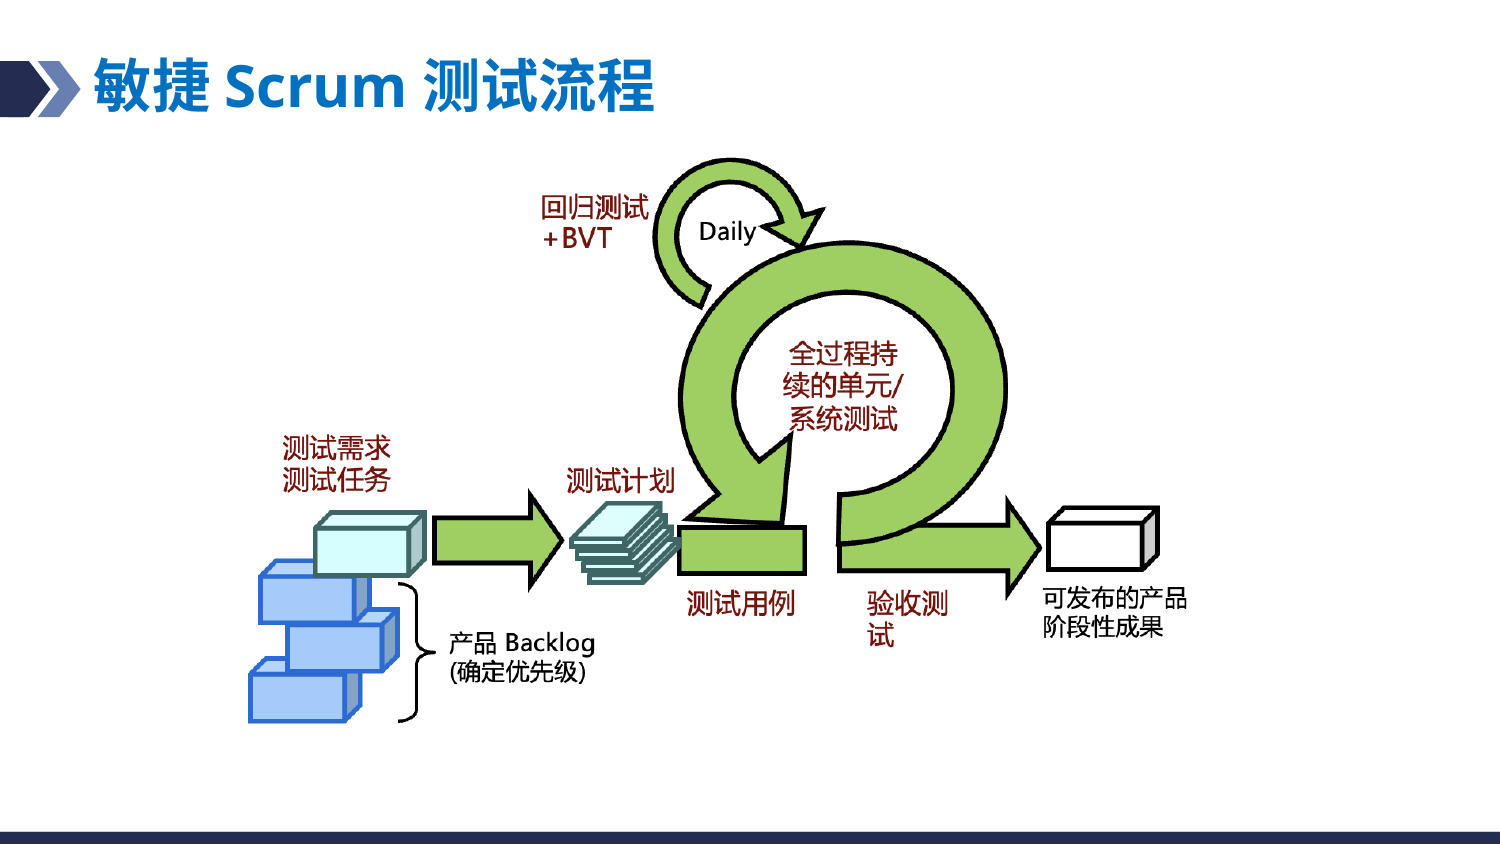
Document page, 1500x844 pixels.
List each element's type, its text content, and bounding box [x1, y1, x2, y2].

picture [219, 139, 1227, 746]
title 敏捷Scrum测试流程 [79, 49, 951, 136]
